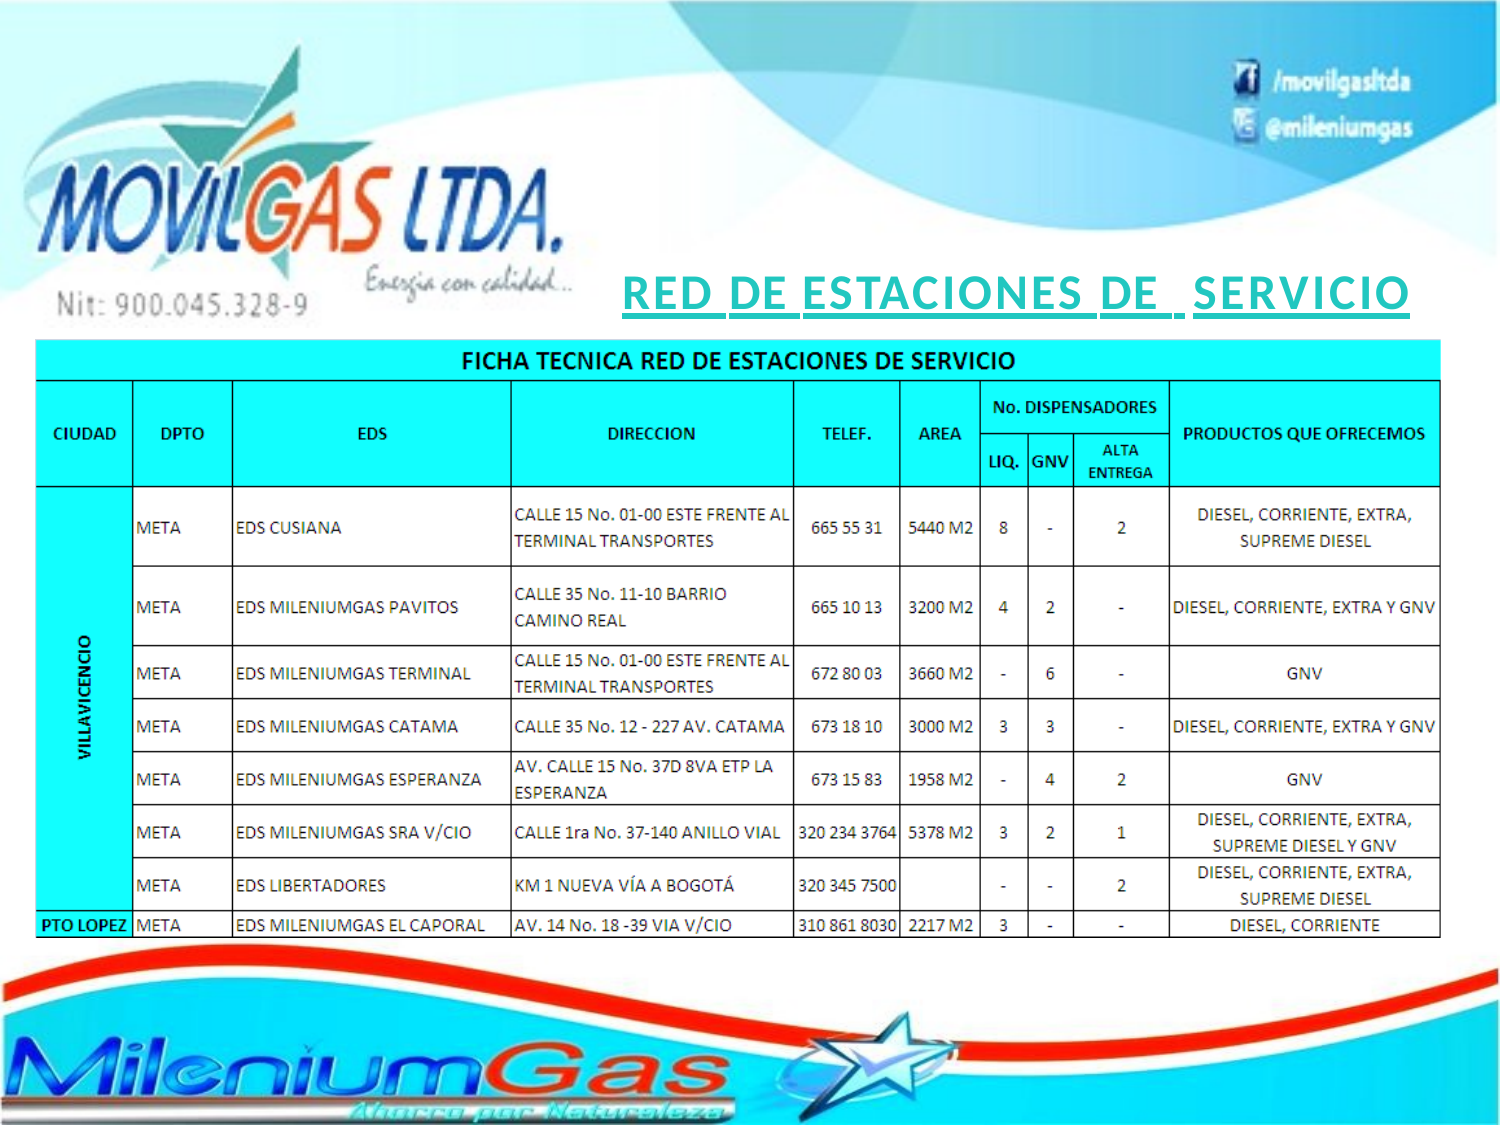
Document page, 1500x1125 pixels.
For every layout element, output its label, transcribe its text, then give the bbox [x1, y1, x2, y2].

text_box [0, 0, 1500, 328]
text_box [35, 339, 1441, 938]
title RED DE ESTACIONES DE SERVICIO [74, 259, 1426, 339]
text_box [0, 890, 1500, 1125]
